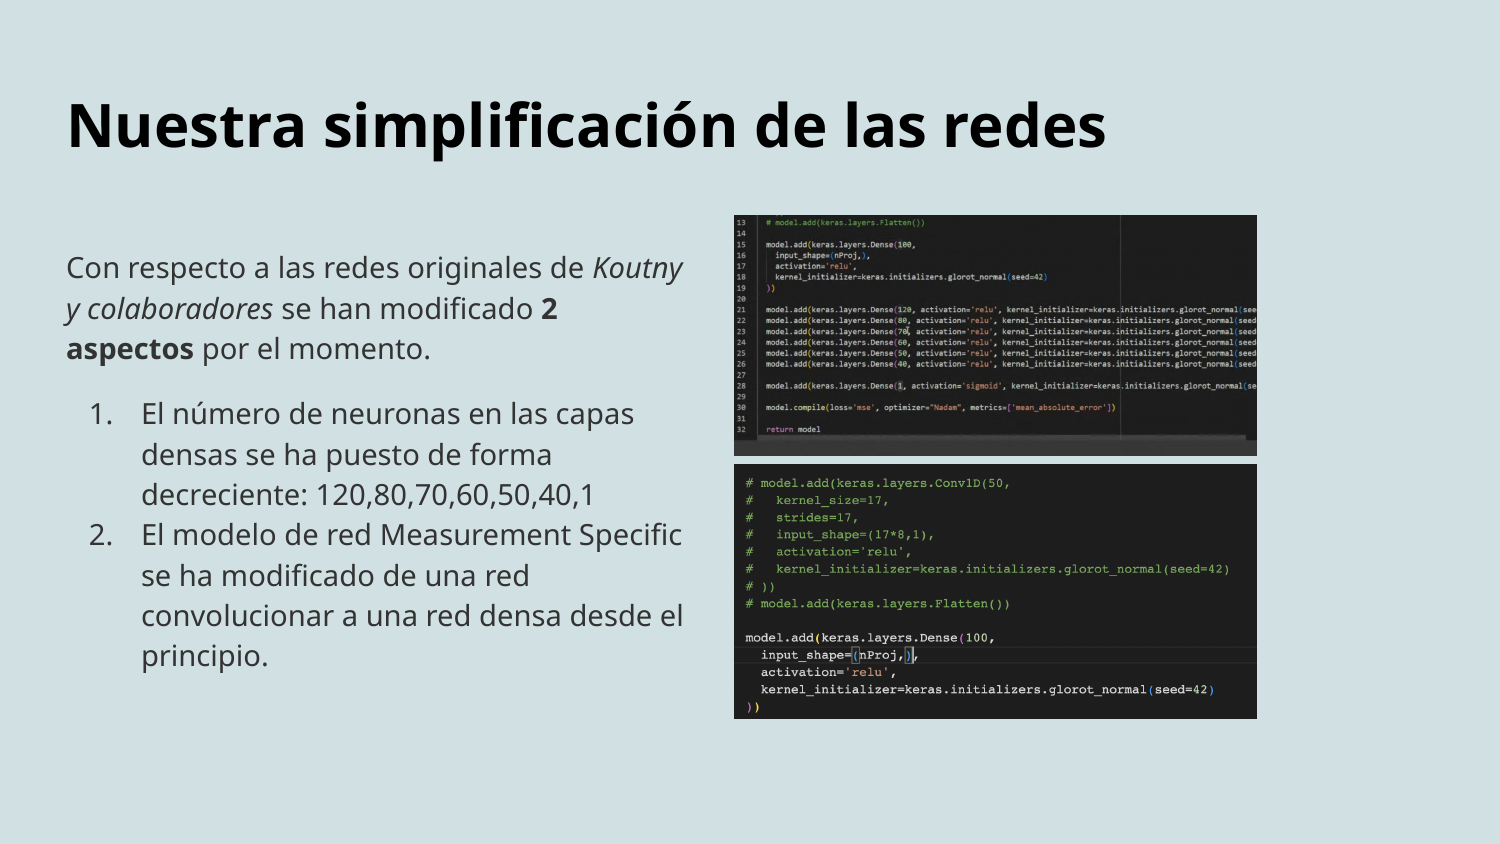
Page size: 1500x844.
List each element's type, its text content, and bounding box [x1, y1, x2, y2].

picture [734, 215, 1257, 456]
list Con respecto a las redes originales de Koutny y colaboradores se han modificado 2 aspectos por el momento. El número de neuronas en las capas densas se ha puesto de forma decreciente: 120,80,70,60,50,40,1 El modelo de red Measurement Specific se ha modificado de una red convolucionar a una red densa desde el principio. [51, 229, 708, 790]
title Nuestra simplificación de las redes [51, 72, 1449, 176]
picture [734, 464, 1257, 720]
